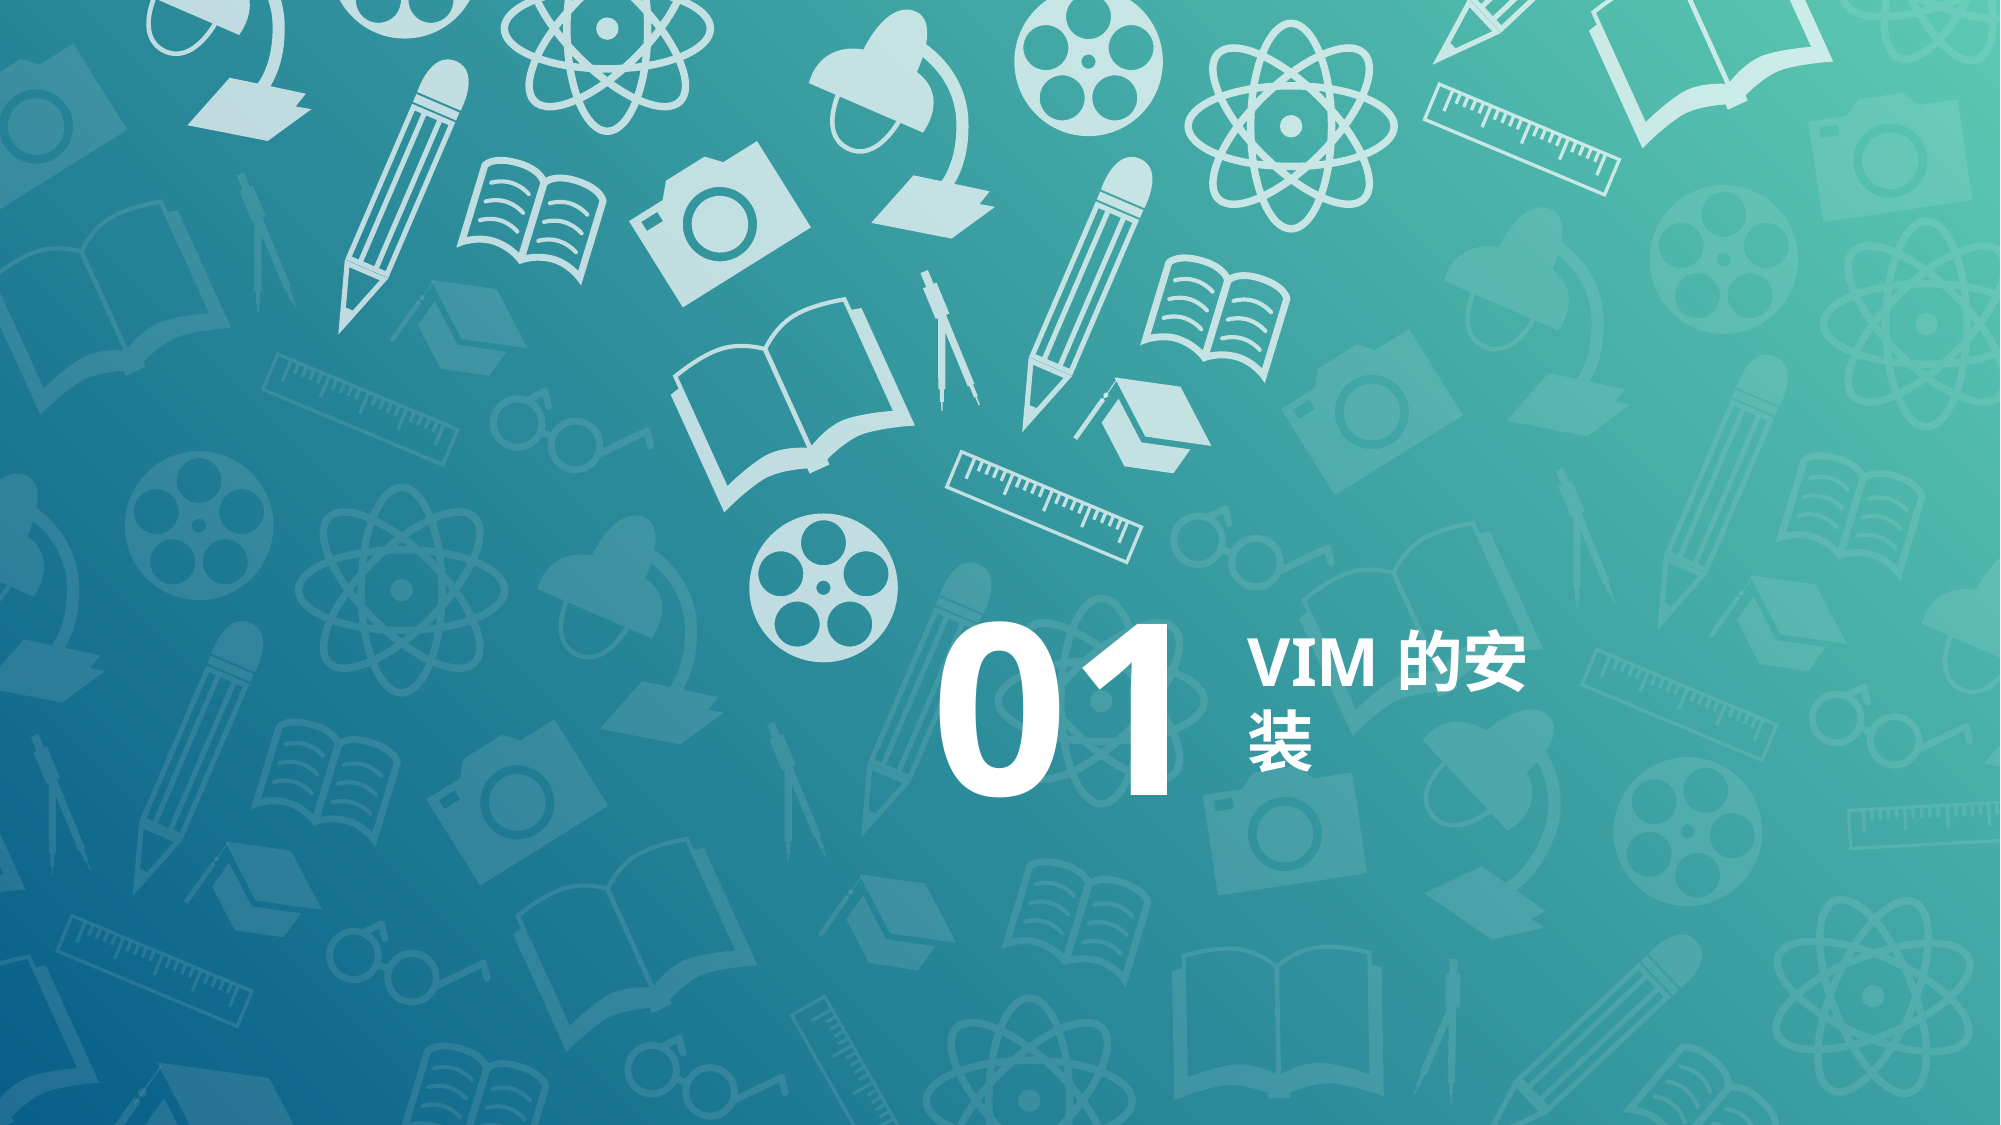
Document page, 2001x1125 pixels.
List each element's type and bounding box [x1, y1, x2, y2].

text_box [916, 546, 1607, 852]
